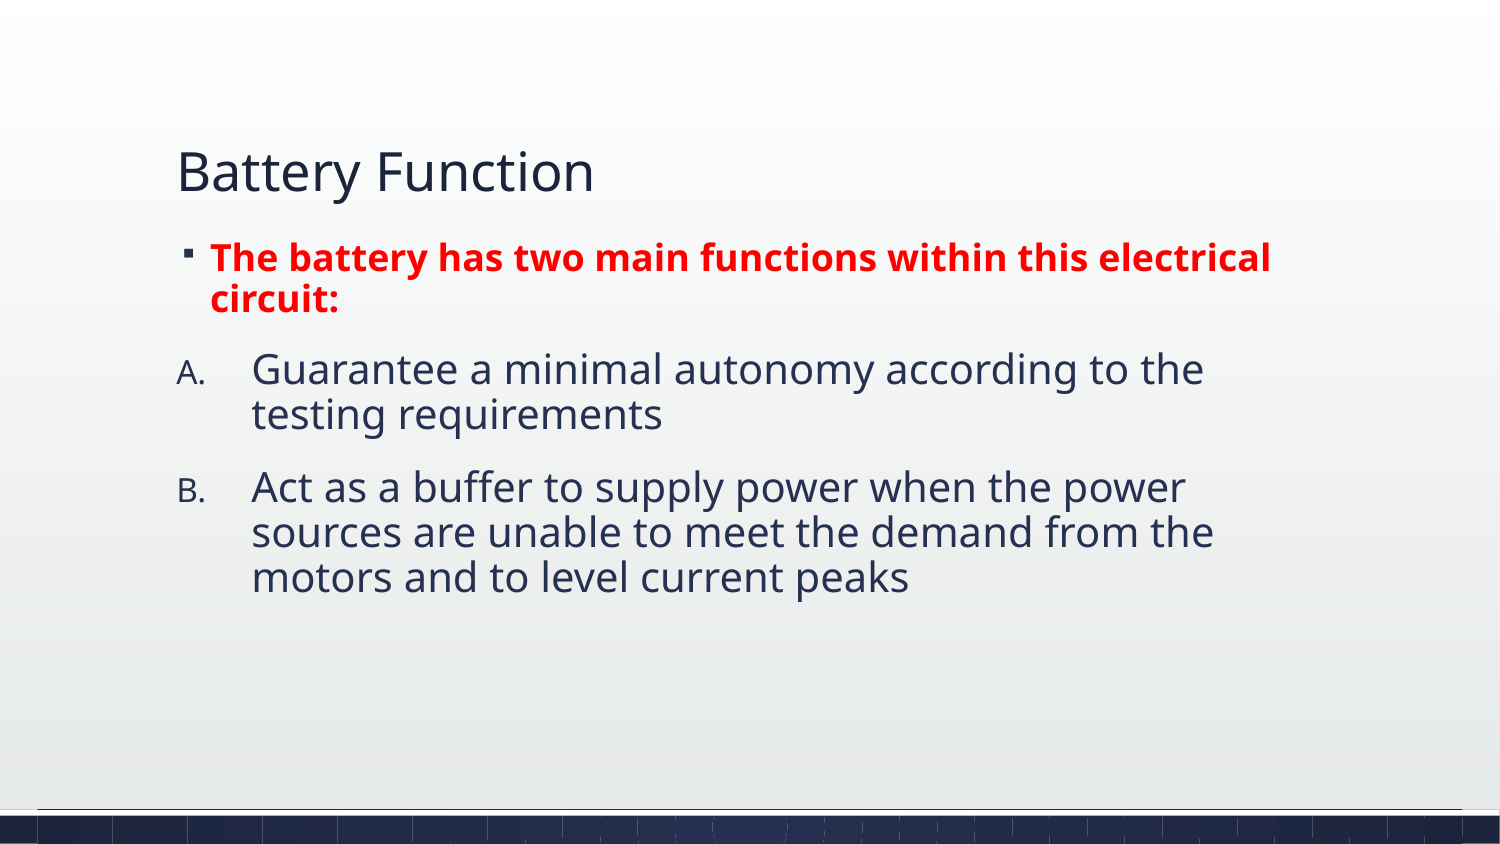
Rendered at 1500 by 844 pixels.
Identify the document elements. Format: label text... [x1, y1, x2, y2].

title Battery Function [165, 57, 1335, 210]
list The battery has two main functions within this electrical circuit: Guarantee a minimal autonomy according to the testing requirements Act as a buffer to supply power when the power sources are unable to meet the demand from the motors and to level current peaks [165, 233, 1335, 742]
